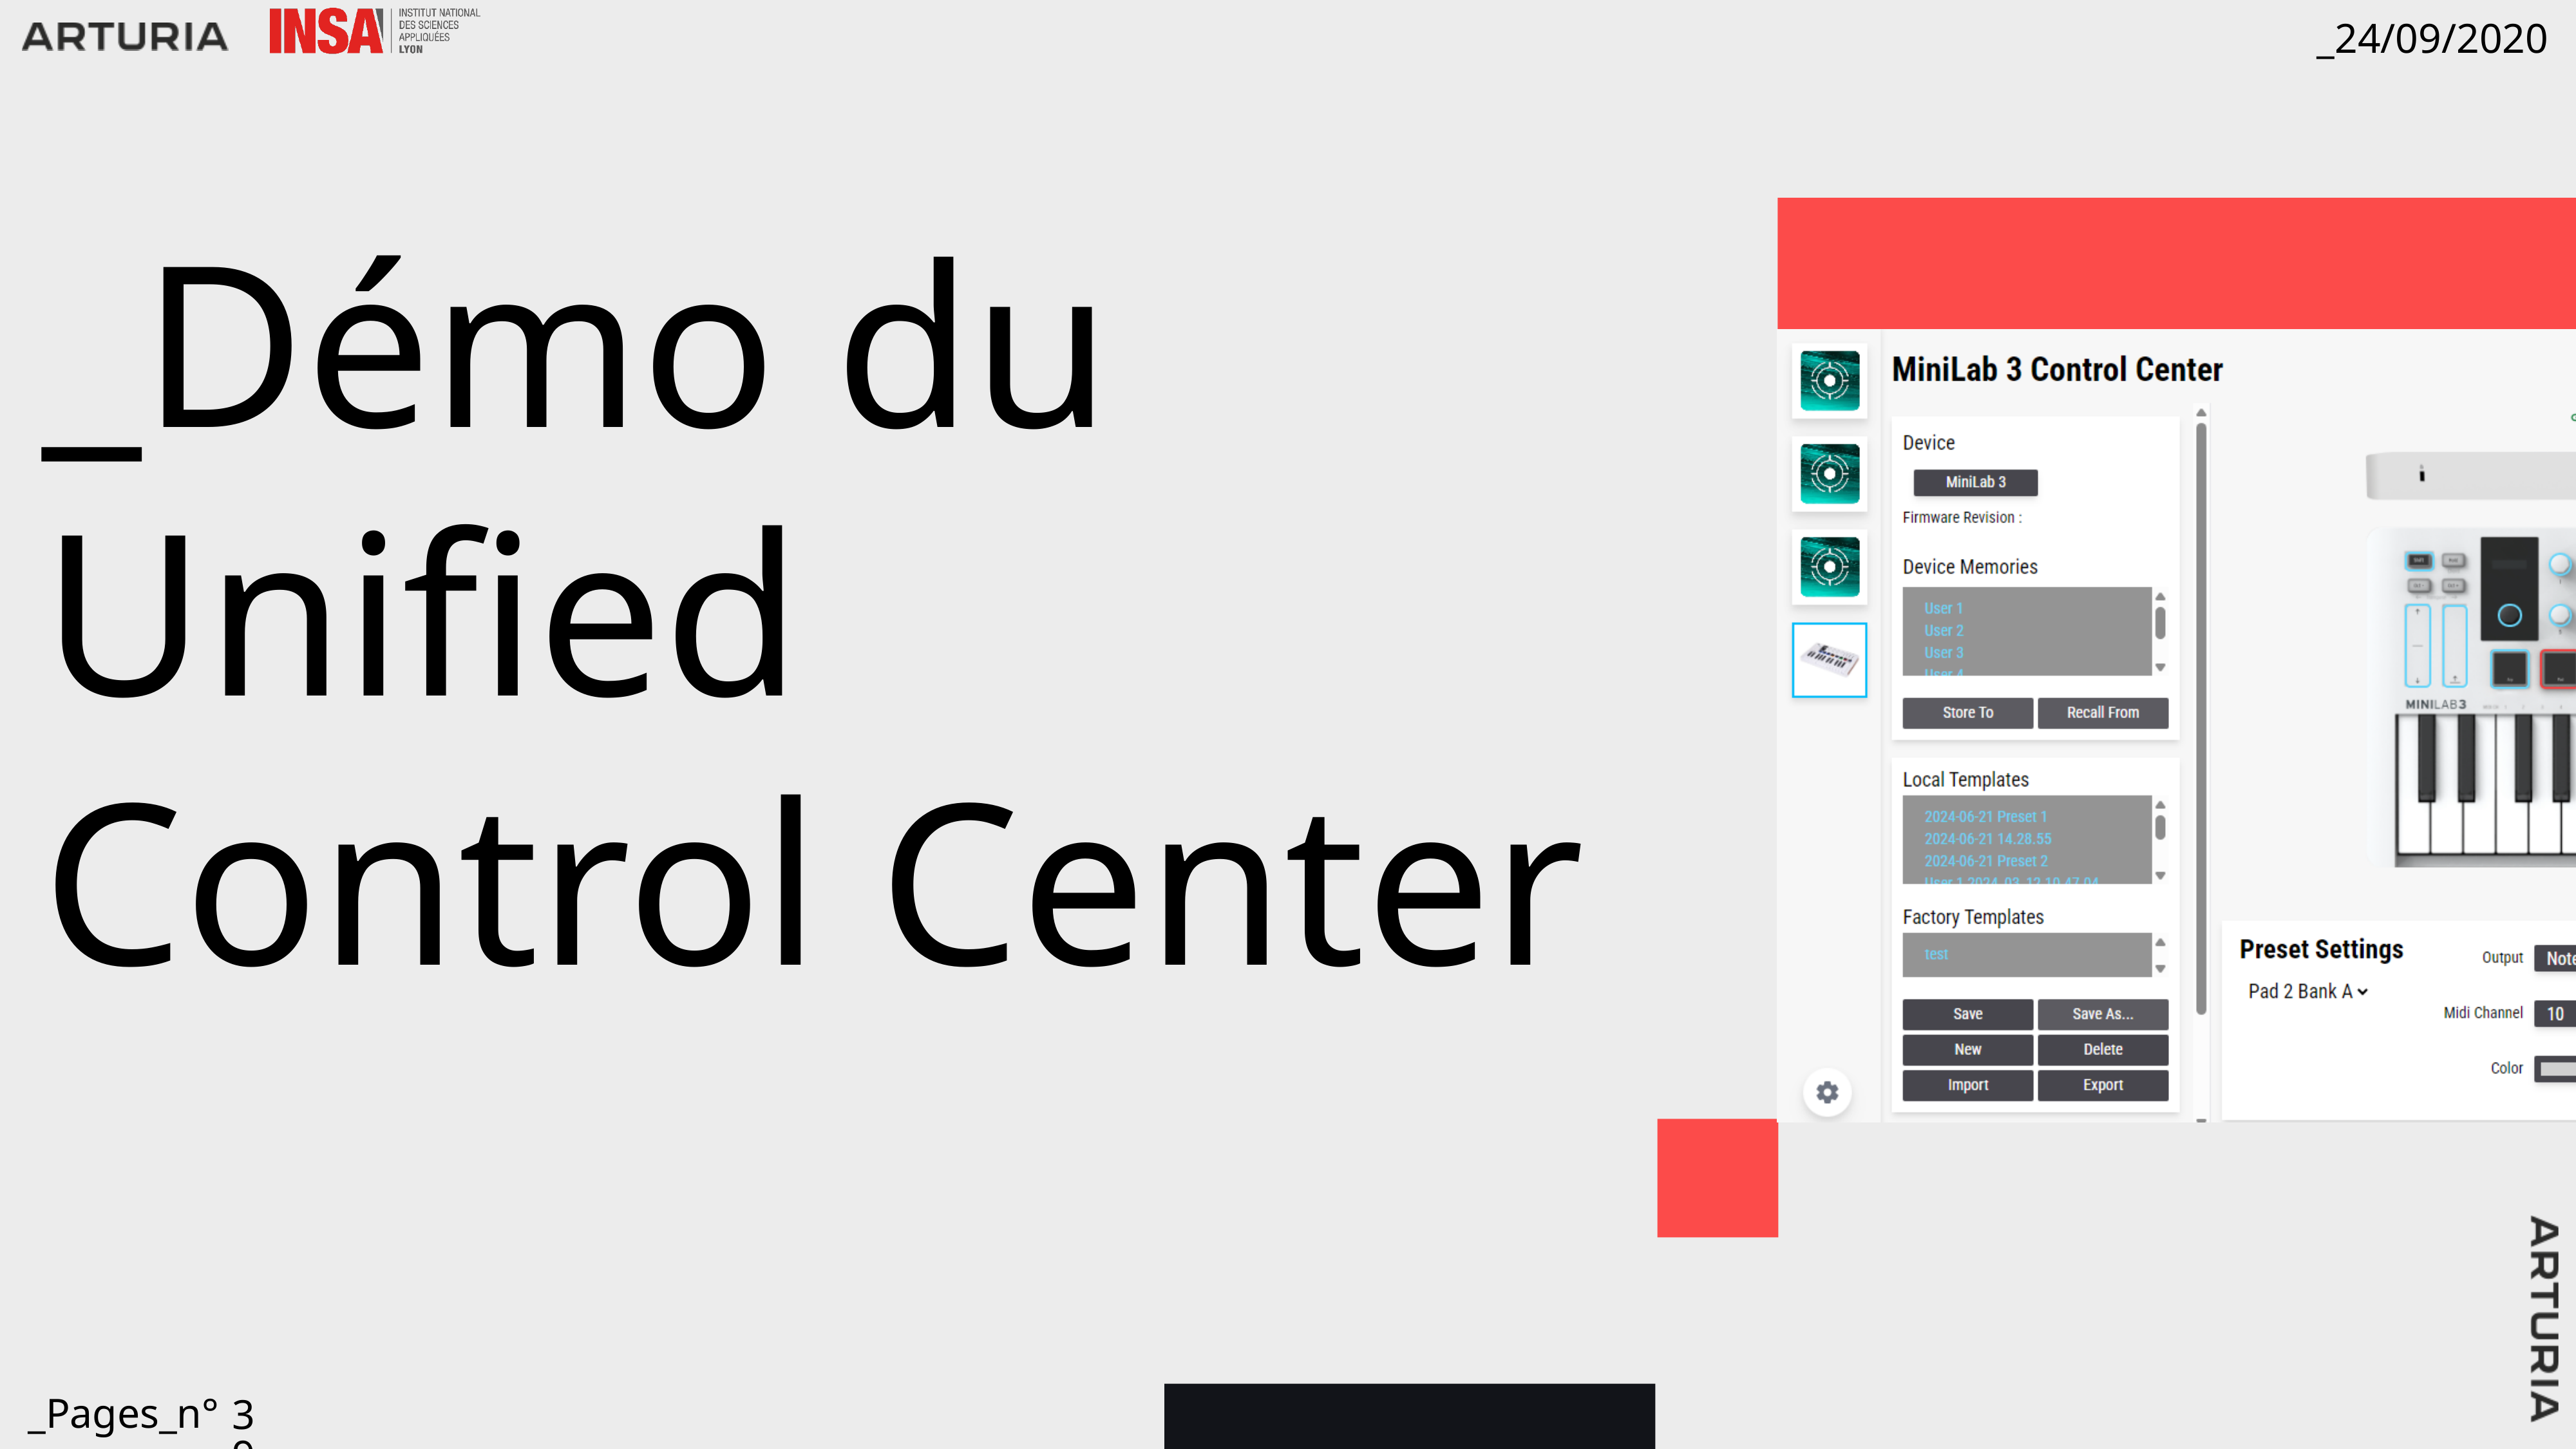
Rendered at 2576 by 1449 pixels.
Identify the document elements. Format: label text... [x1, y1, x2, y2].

text_box [1777, 198, 2576, 329]
picture [1776, 329, 2576, 1122]
picture [2531, 1216, 2558, 1422]
picture [22, 23, 229, 51]
text_box _Démo du Unified Control Center [37, 198, 1761, 1016]
picture [266, 6, 484, 55]
slide_number 39 [226, 1383, 265, 1443]
text_box [1657, 1119, 1779, 1238]
text_box [1164, 1383, 1656, 1449]
